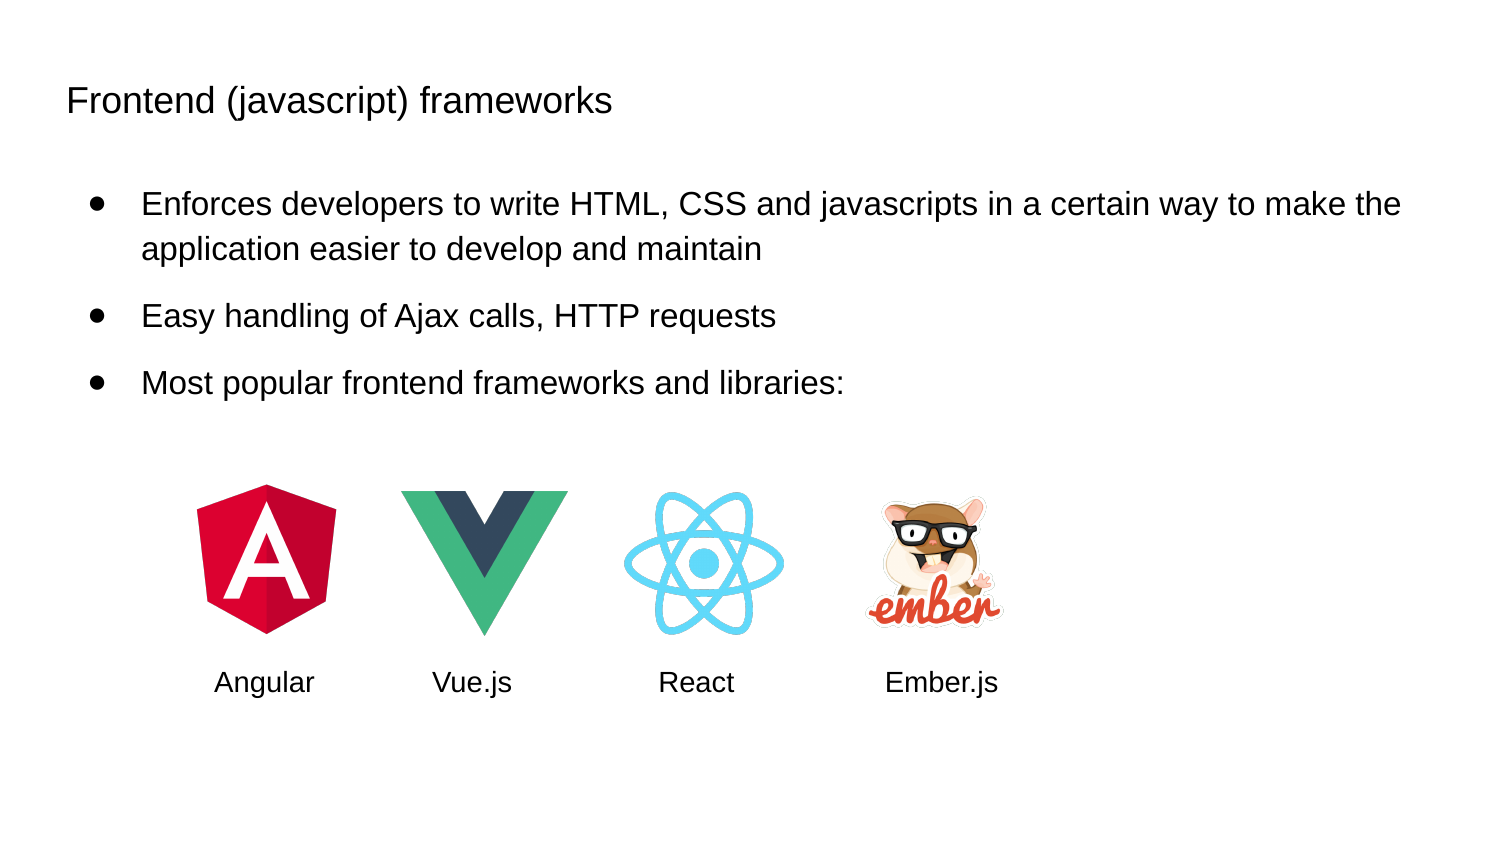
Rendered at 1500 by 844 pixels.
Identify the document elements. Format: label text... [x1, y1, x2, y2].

list Enforces developers to write HTML, CSS and javascripts in a certain way to make the application easier to develop and maintain Easy handling of Ajax calls, HTTP requests Most popular frontend frameworks and libraries: [51, 160, 1449, 750]
picture [173, 462, 361, 649]
title Frontend (javascript) frameworks [51, 60, 1449, 135]
text_box Angular [199, 658, 335, 702]
picture [401, 440, 1117, 686]
text_box React [643, 669, 779, 702]
text_box Vue.js [417, 648, 553, 702]
text_box Ember.js [869, 693, 1021, 702]
